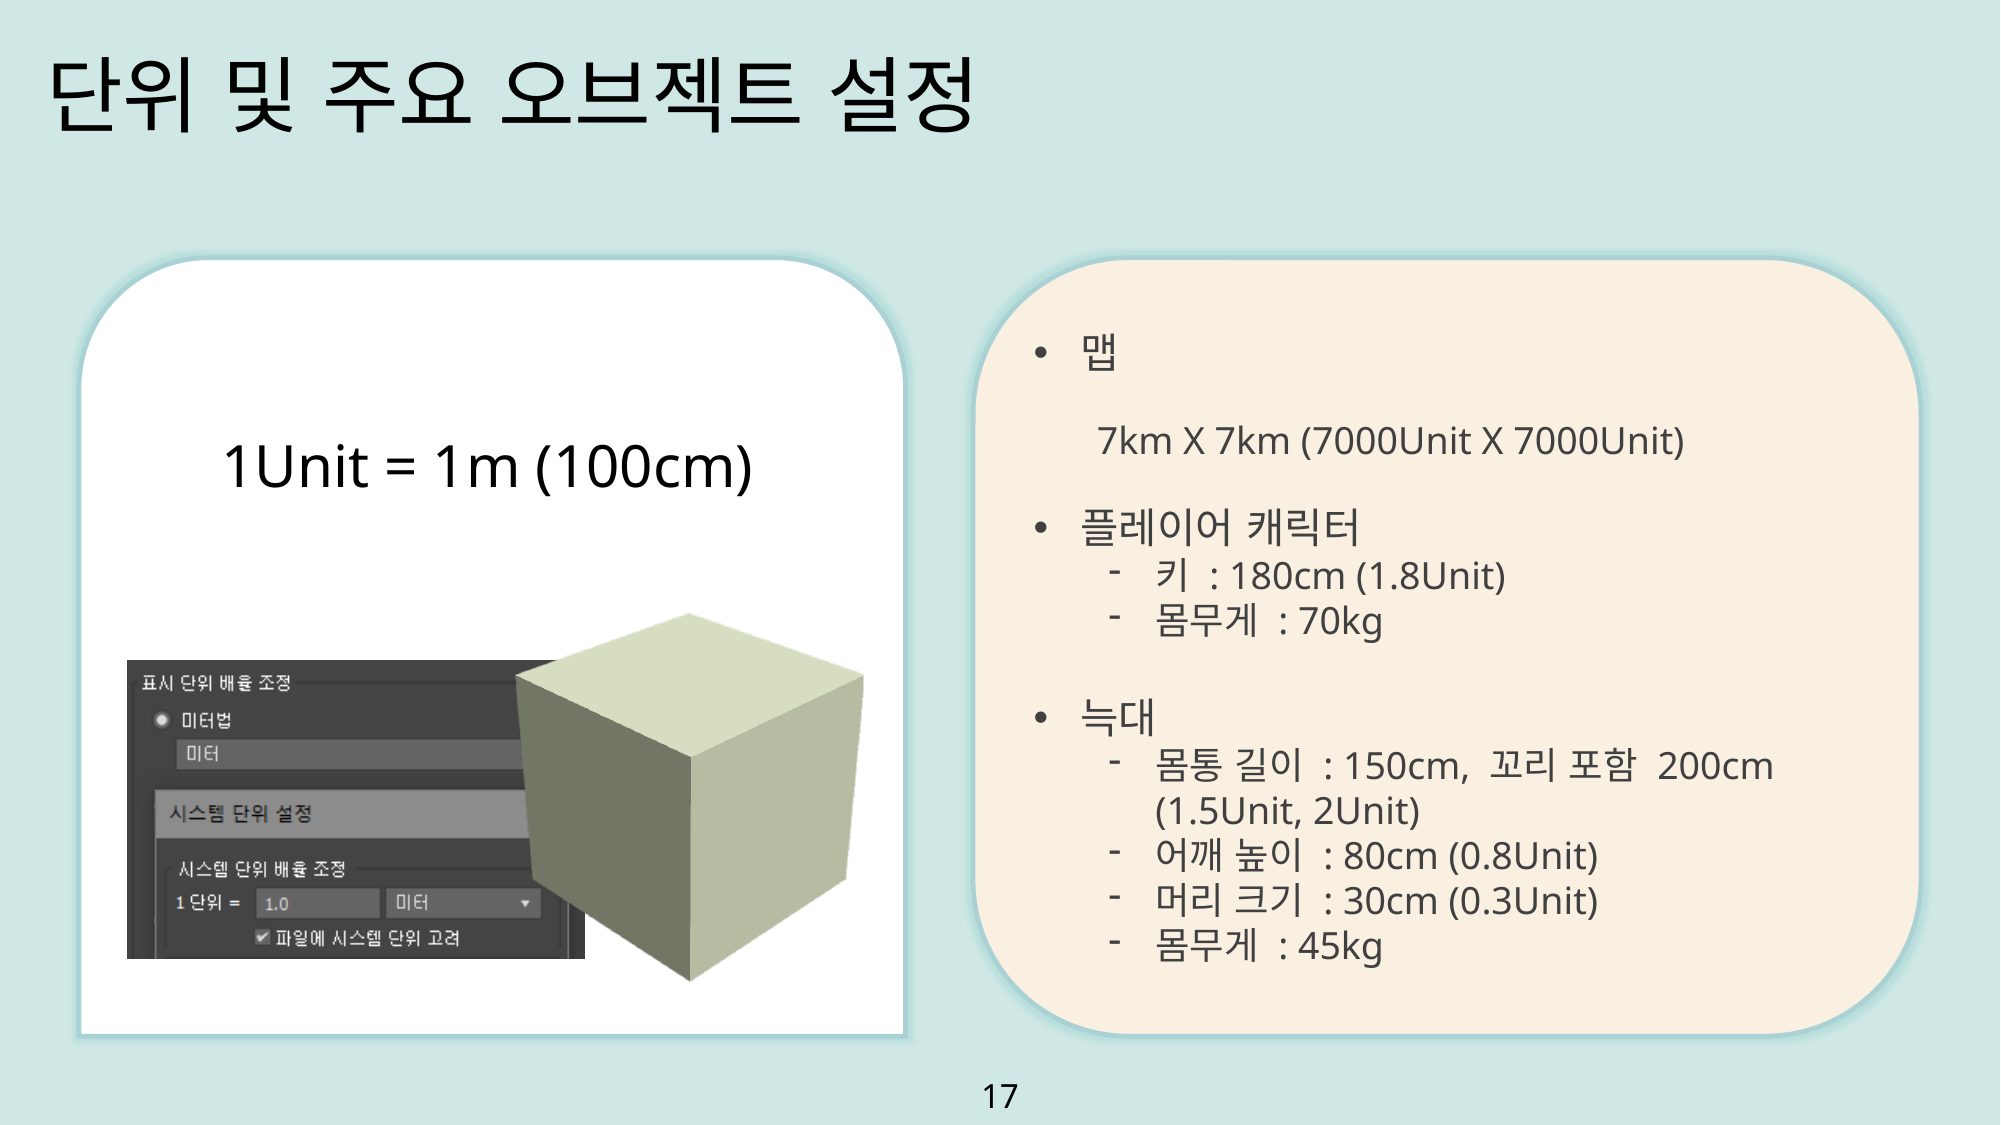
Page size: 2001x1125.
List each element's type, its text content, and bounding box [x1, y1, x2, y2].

picture [127, 599, 906, 994]
text_box 맵 7km X 7km (7000Unit X 7000Unit) 플레이어 캐릭터 키 : 180cm (1.8Unit) 몸무게 : 70kg 늑대 몸통 길이 : 150cm, 꼬리 포함 200cm (1.5Unit, 2Unit) 어깨 높이 : 80cm (0.8Unit) 머리 크기 : 30cm (0.3Unit) 몸무게 : 45kg [972, 256, 1922, 1038]
text_box 단위 및 주요 오브젝트 설정 [31, 35, 996, 151]
text_box [77, 256, 907, 1038]
text_box 1Unit = 1m (100cm) [206, 421, 802, 507]
slide_number 17 [927, 1065, 1073, 1125]
